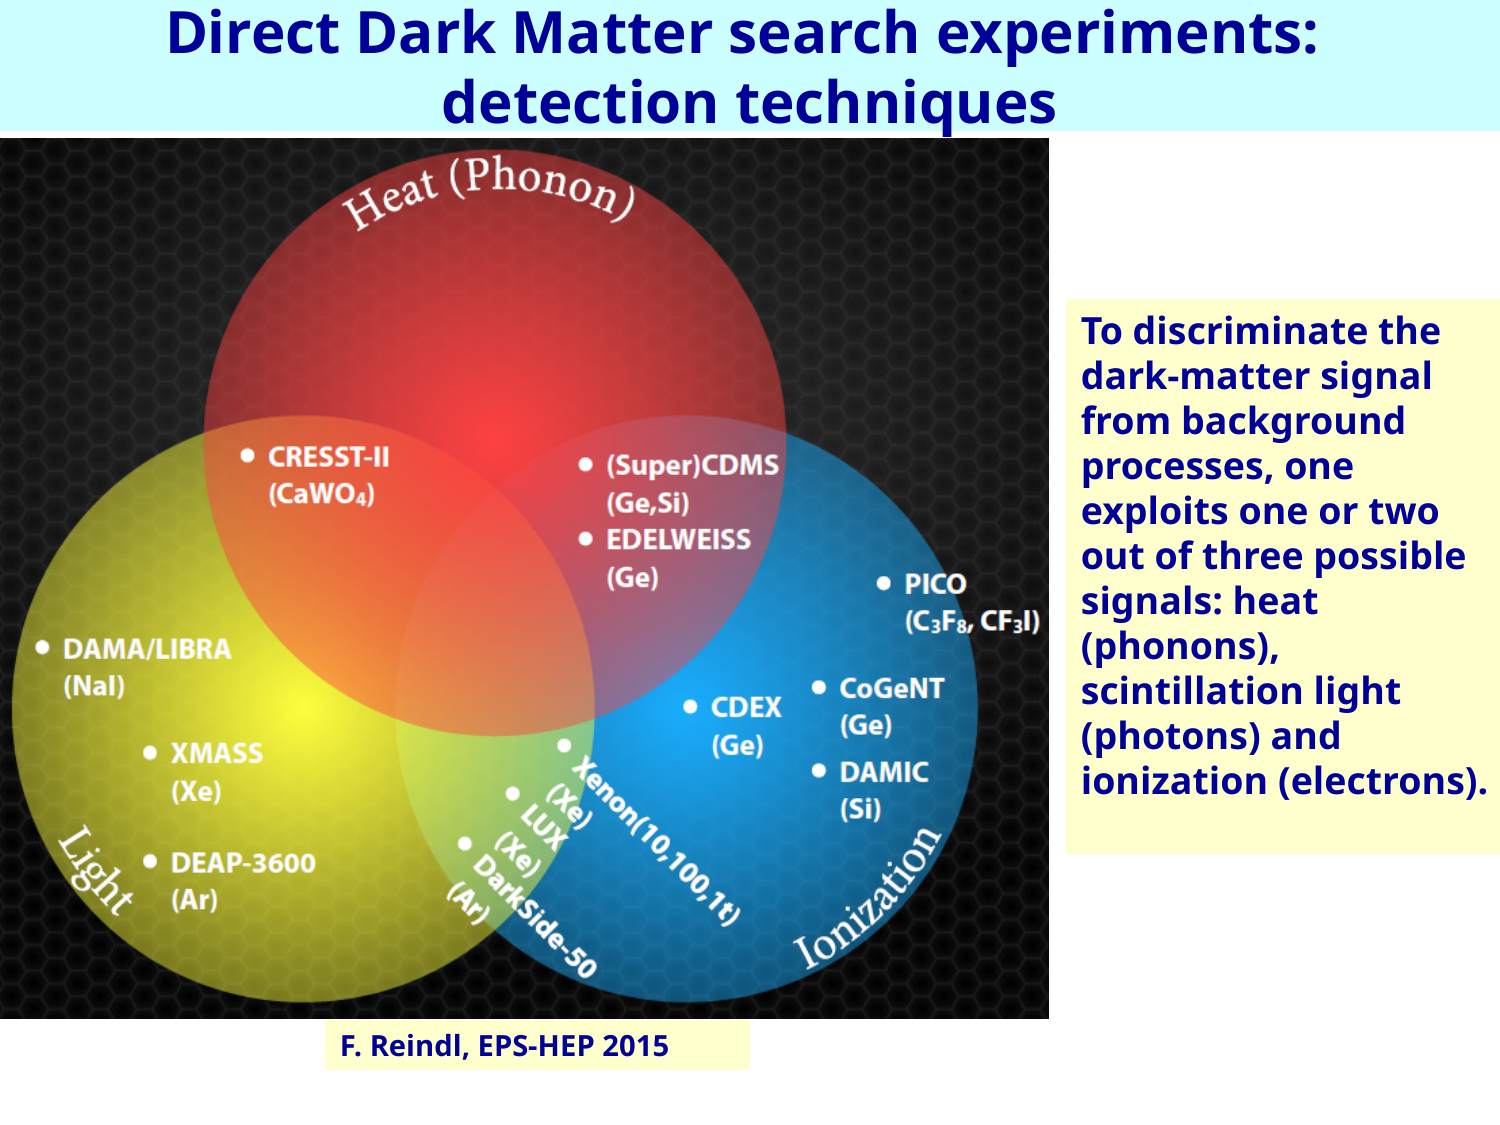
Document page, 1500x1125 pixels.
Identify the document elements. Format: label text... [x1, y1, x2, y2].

picture [0, 138, 1049, 1019]
text_box Direct Dark Matter search experiments: detection techniques [0, 0, 1500, 132]
text_box To discriminate the dark-matter signal from background processes, one exploits one or two out of three possible signals: heat (phonons), scintillation light (photons) and ionization (electrons). [1066, 299, 1500, 855]
text_box F. Reindl, EPS-HEP 2015 [324, 1020, 750, 1070]
